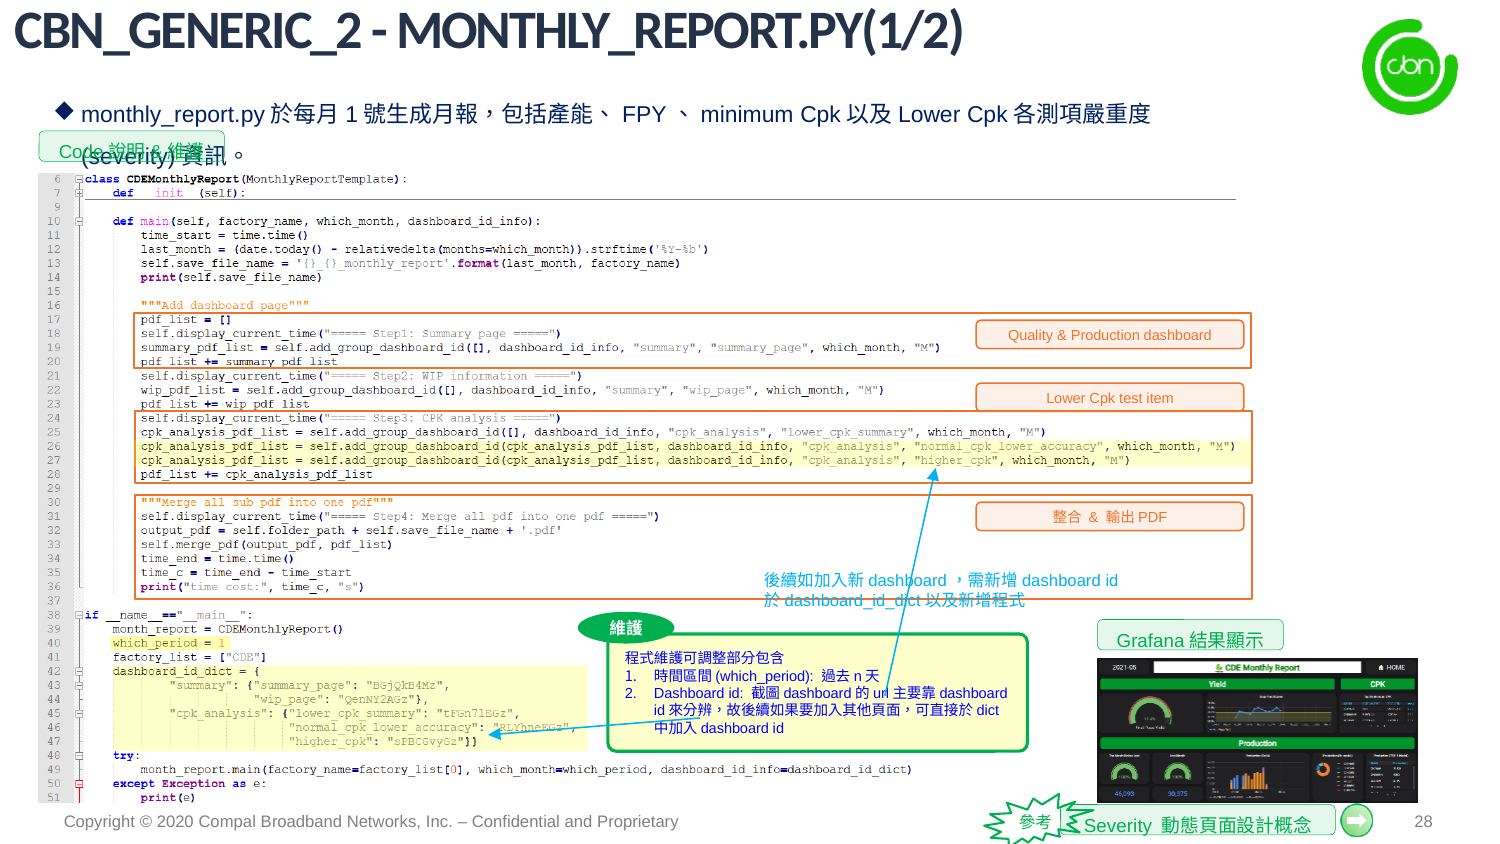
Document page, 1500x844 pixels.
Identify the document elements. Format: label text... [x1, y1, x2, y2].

text_box Code說明&維護 [36, 128, 227, 164]
picture [1339, 802, 1374, 837]
slide_number 28 [1378, 802, 1448, 839]
text_box cbn_generic_2 - monthly_report.py(1/2) [0, 0, 987, 86]
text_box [1097, 619, 1418, 804]
picture [1362, 19, 1458, 115]
text_box monthly_report.py於每月1號生成月報，包括產能、FPY、minimum Cpk以及Lower Cpk各測項嚴重度(severity)資訊。 [38, 78, 1267, 176]
text_box Severity 動態頁面設計概念 [1097, 811, 1334, 838]
text_box [1241, 438, 1253, 469]
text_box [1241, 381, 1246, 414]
text_box [1241, 311, 1253, 370]
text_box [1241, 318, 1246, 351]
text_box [884, 467, 936, 696]
text_box [1241, 493, 1254, 601]
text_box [487, 717, 701, 736]
text_box [1241, 409, 1254, 486]
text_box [983, 793, 1094, 844]
picture [38, 173, 1236, 804]
